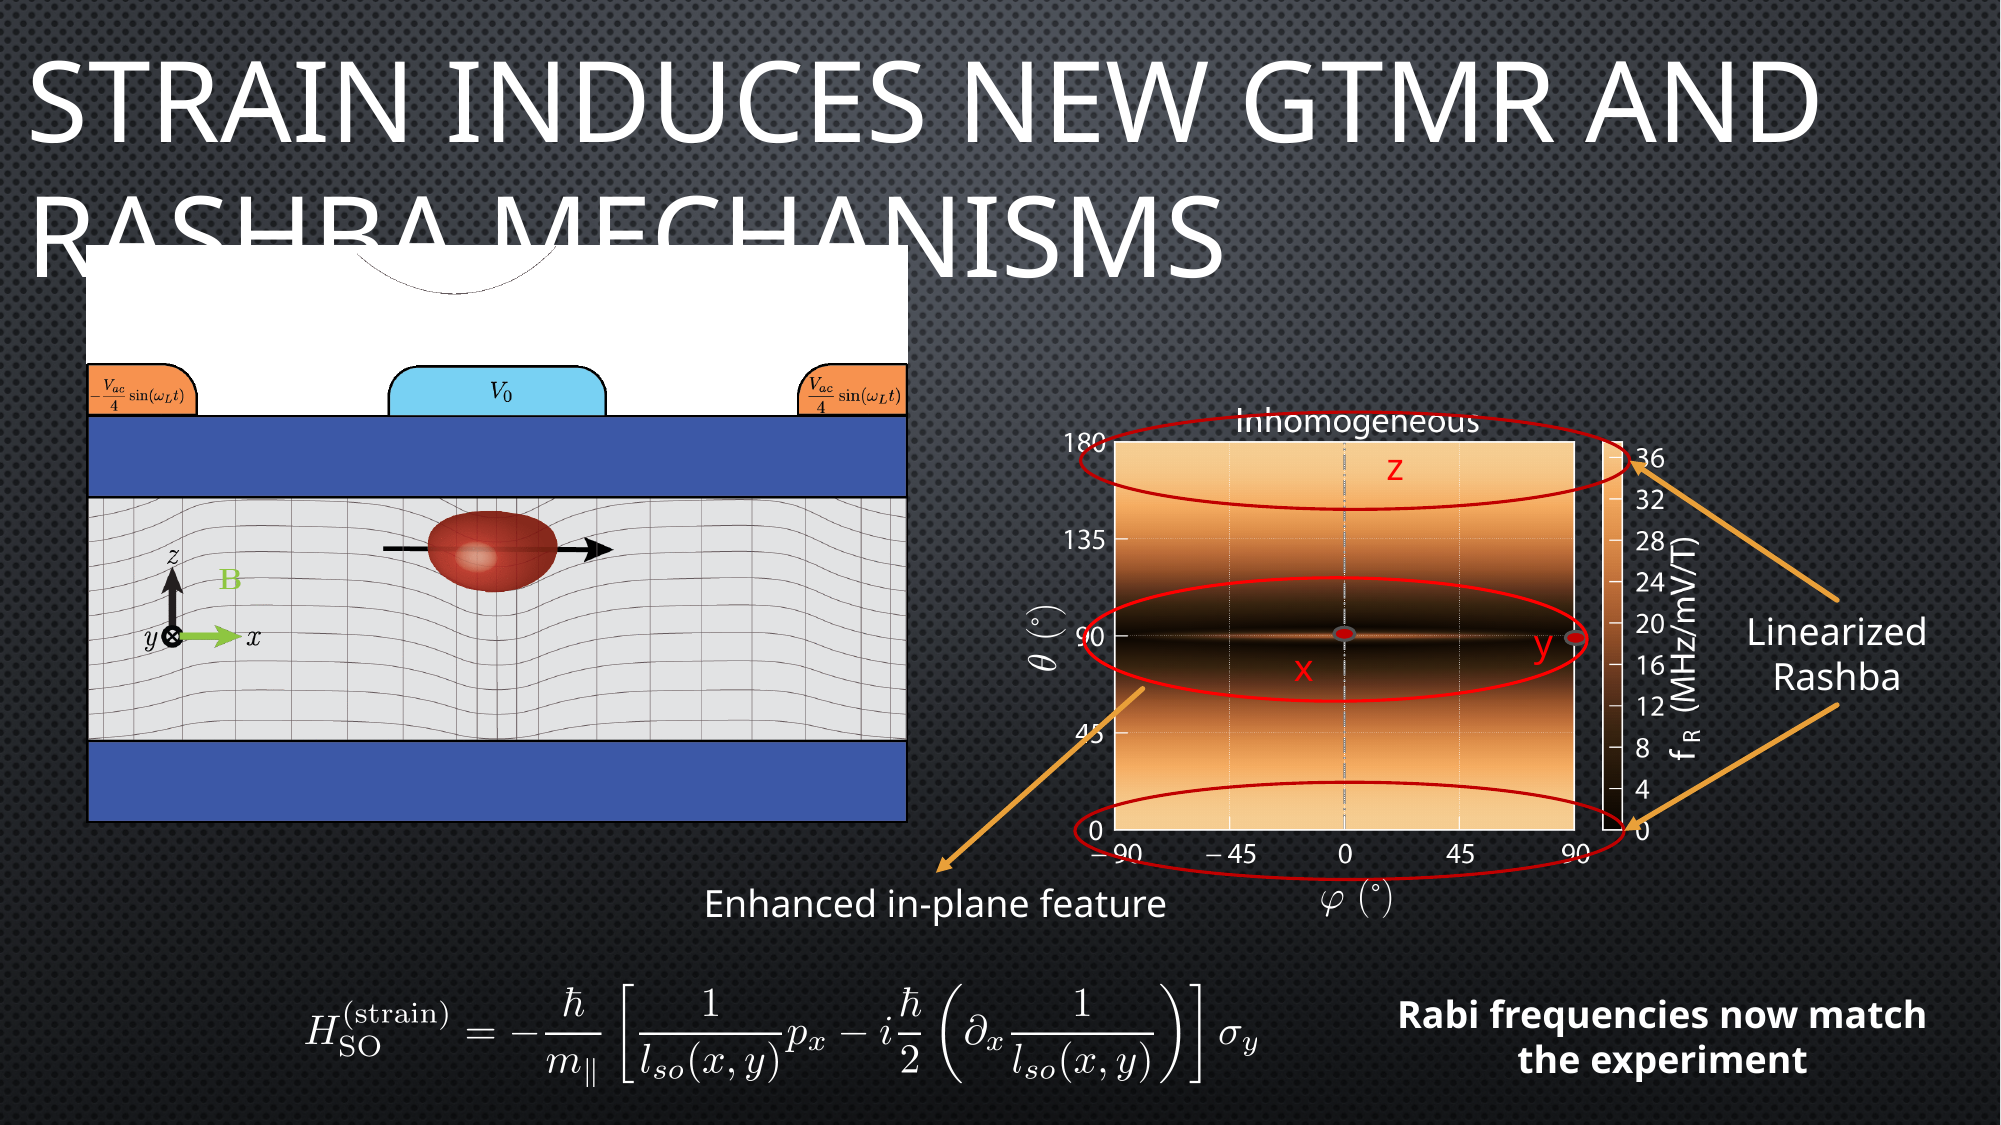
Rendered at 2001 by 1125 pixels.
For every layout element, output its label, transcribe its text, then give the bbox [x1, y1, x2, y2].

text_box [1623, 705, 1838, 832]
text_box STRAIN INDUCES NEW GTMR AND RASHBA MECHANISMS [11, 0, 1941, 429]
text_box Linearized Rashba [1717, 600, 2000, 705]
picture [1025, 402, 1717, 918]
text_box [935, 688, 1143, 873]
picture [86, 245, 909, 823]
text_box Rabi frequencies now match the experiment [1368, 983, 1958, 1089]
text_box Enhanced in-plane feature [688, 872, 1183, 933]
text_box [1442, 869, 1531, 879]
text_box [1629, 460, 1838, 601]
text_box [1168, 869, 1268, 879]
picture [305, 983, 1257, 1088]
